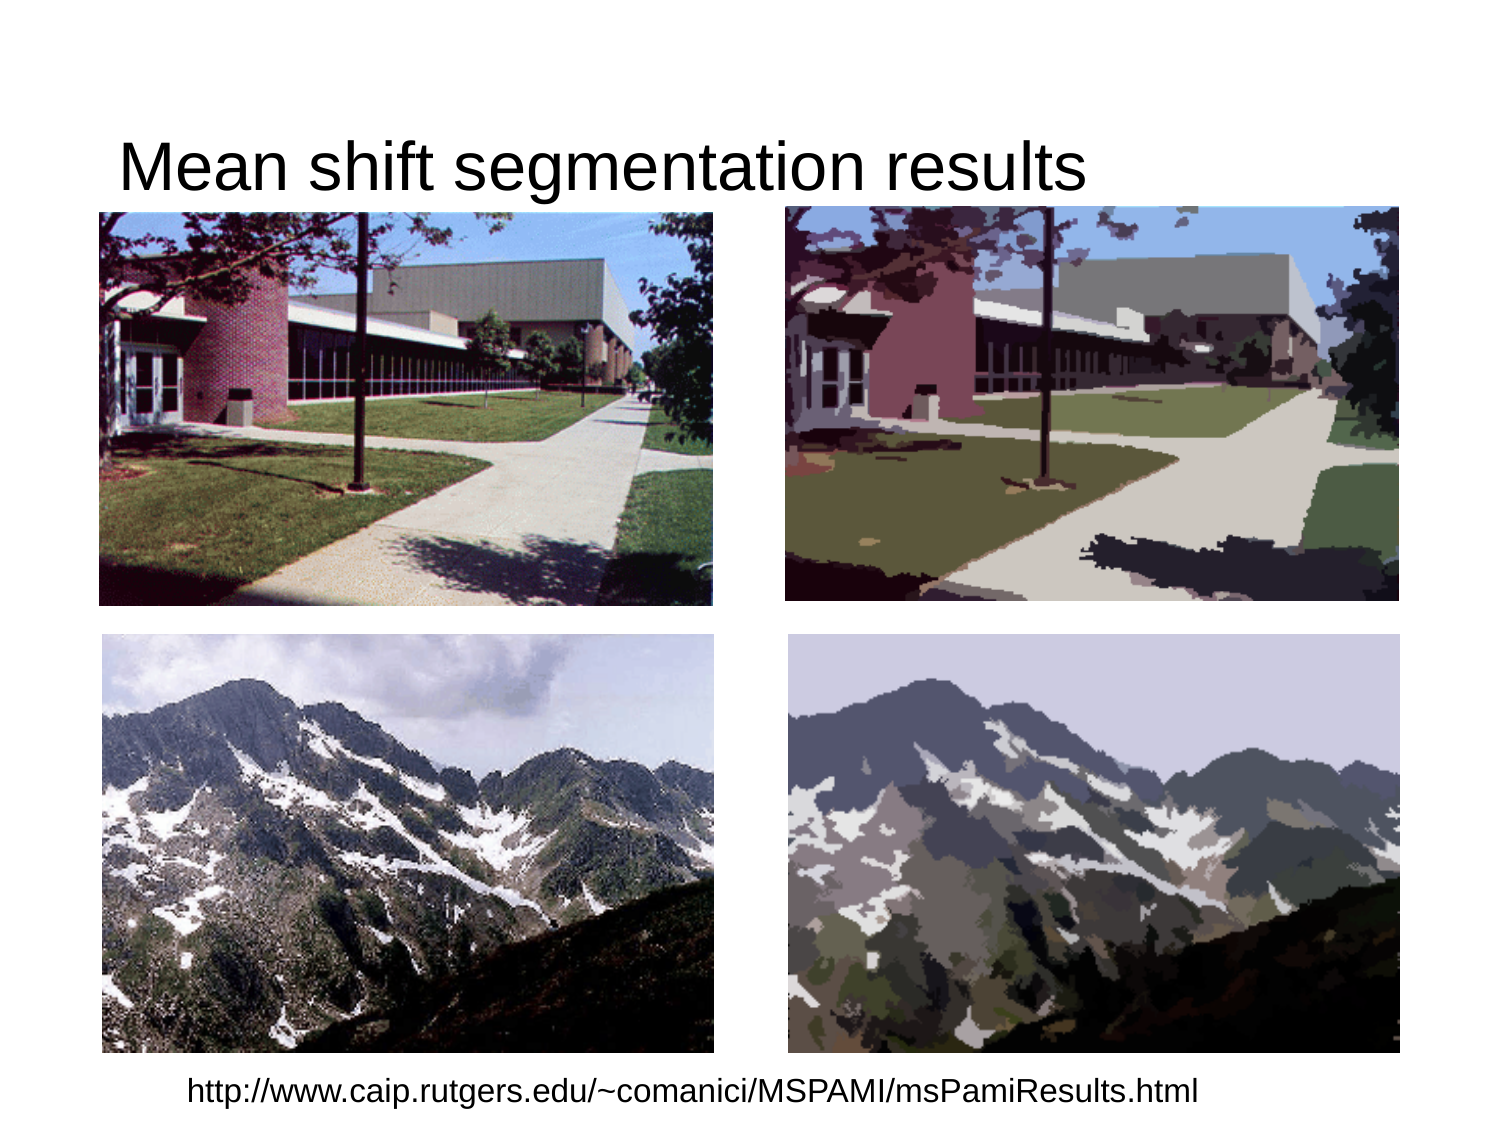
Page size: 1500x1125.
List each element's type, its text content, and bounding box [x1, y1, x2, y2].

picture [788, 634, 1400, 1053]
text_box http://www.caip.rutgers.edu/~comanici/MSPAMI/msPamiResults.html [172, 1062, 1216, 1117]
picture [102, 634, 714, 1053]
picture [99, 212, 713, 606]
title Mean shift segmentation results [103, 59, 1397, 278]
picture [785, 206, 1399, 601]
